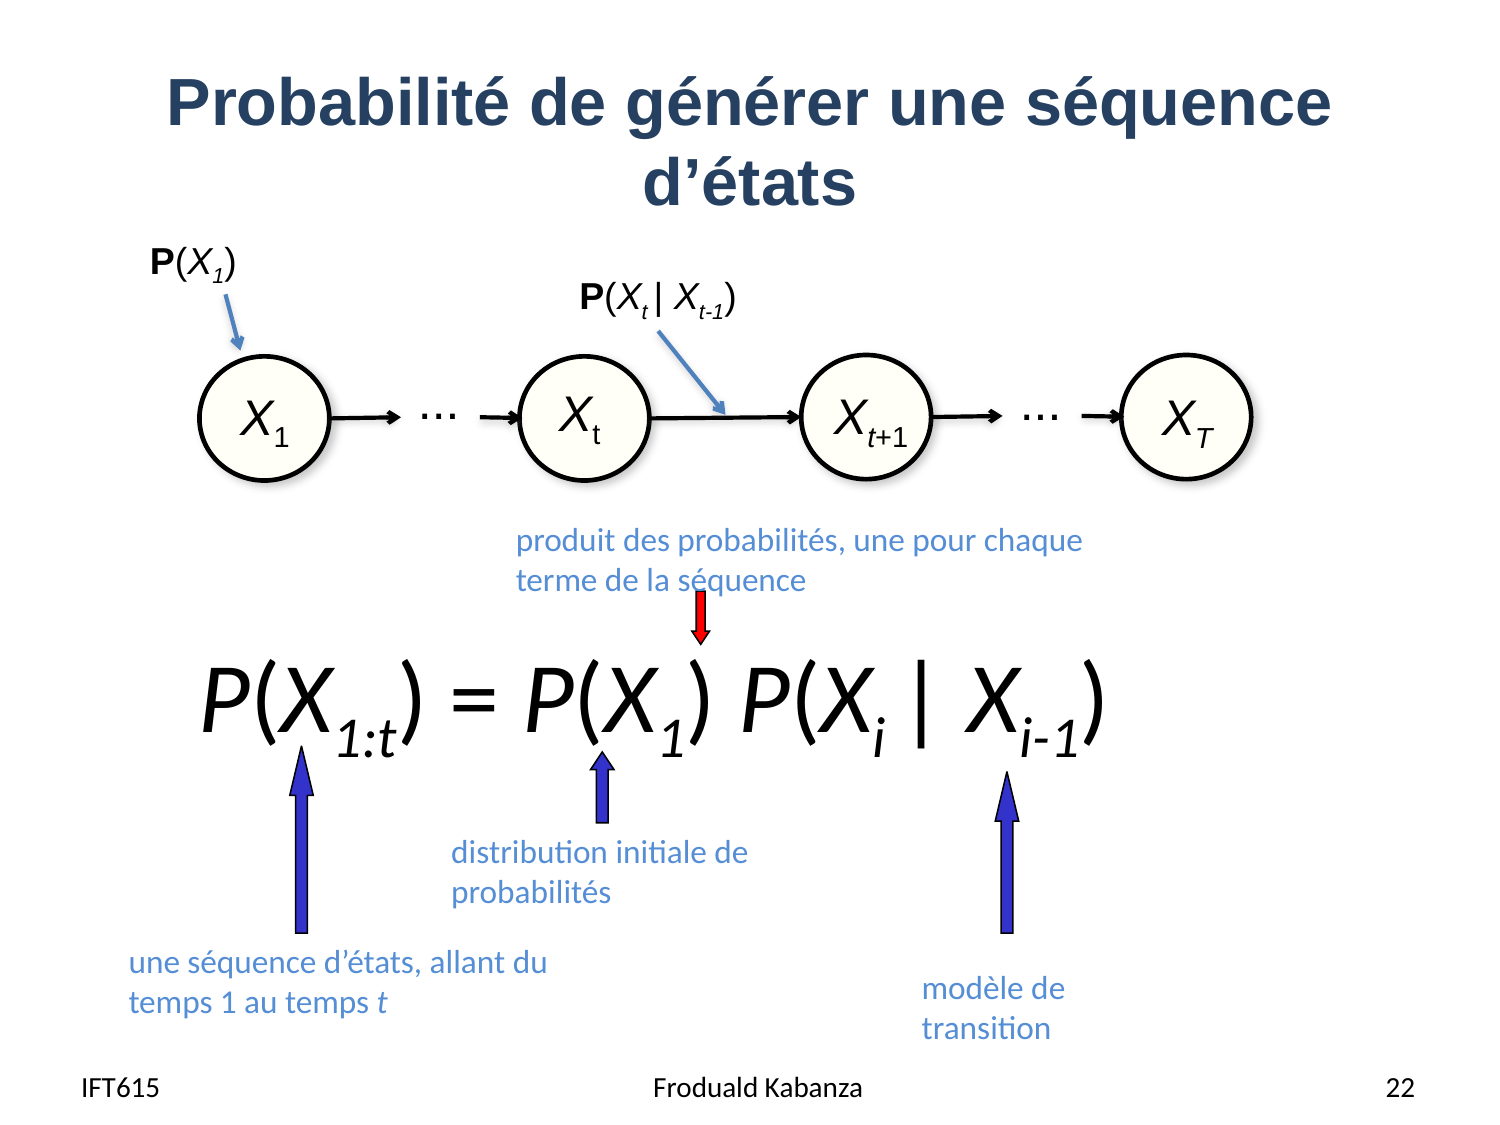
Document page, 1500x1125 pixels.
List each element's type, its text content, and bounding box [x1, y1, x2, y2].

text_box modèle de transition [906, 959, 1197, 1054]
slide_number IFT615 [66, 1056, 356, 1117]
footer Froduald Kabanza [520, 1056, 996, 1117]
title Probabilité de générer une séquence d’états [75, 45, 1425, 233]
text_box distribution initiale de probabilités [436, 822, 797, 918]
text_box [289, 745, 314, 934]
slide_number 22 [1080, 1056, 1431, 1117]
text_box [995, 771, 1019, 934]
text_box une séquence d’états, allant du temps 1 au temps t [113, 933, 644, 1028]
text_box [133, 229, 1262, 481]
text_box produit des probabilités, une pour chaque terme de la séquence [501, 510, 1165, 606]
text_box [590, 751, 614, 822]
text_box [691, 606, 710, 645]
